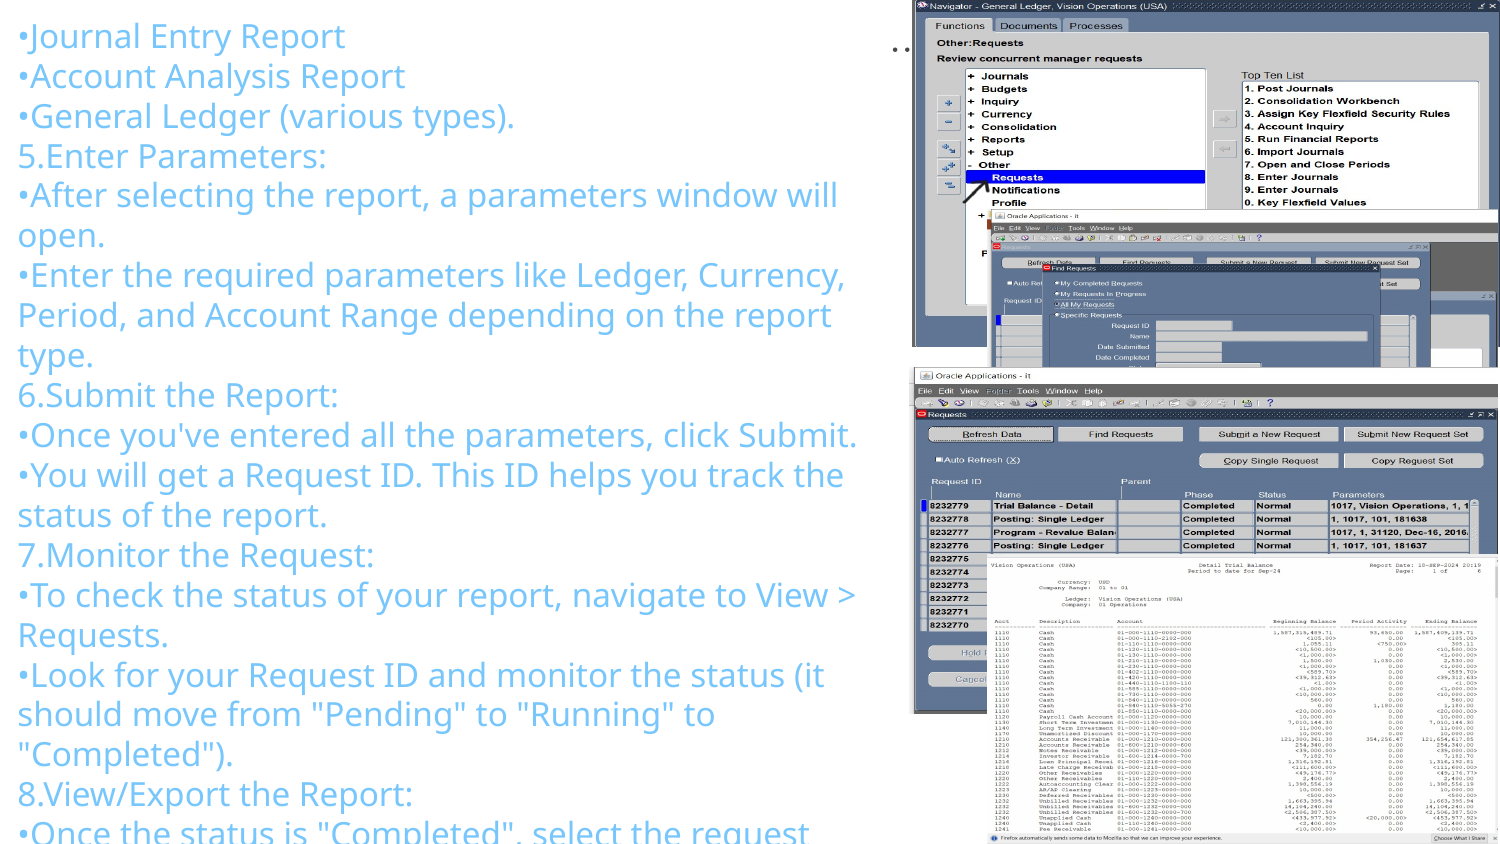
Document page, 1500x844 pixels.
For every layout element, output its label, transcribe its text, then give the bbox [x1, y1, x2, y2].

picture [909, 0, 1500, 844]
subtitle •Journal Entry Report •Account Analysis Report •General Ledger (various types). 5.Enter Parameters: •After selecting the report, a parameters window will open. •Enter the required parameters like Ledger, Currency, Period, and Account Range depending on the report type. 6.Submit the Report: •Once you've entered all the parameters, click Submit. •You will get a Request ID. This ID helps you track the status of the report. 7.Monitor the Request: •To check the status of your report, navigate to View > Requests. •Look for your Request ID and monitor the status (it should move from "Pending" to "Running" to "Completed"). 8.View/Export the Report: •Once the status is "Completed", select the request and click View Output to see the report.• [2, 0, 875, 844]
